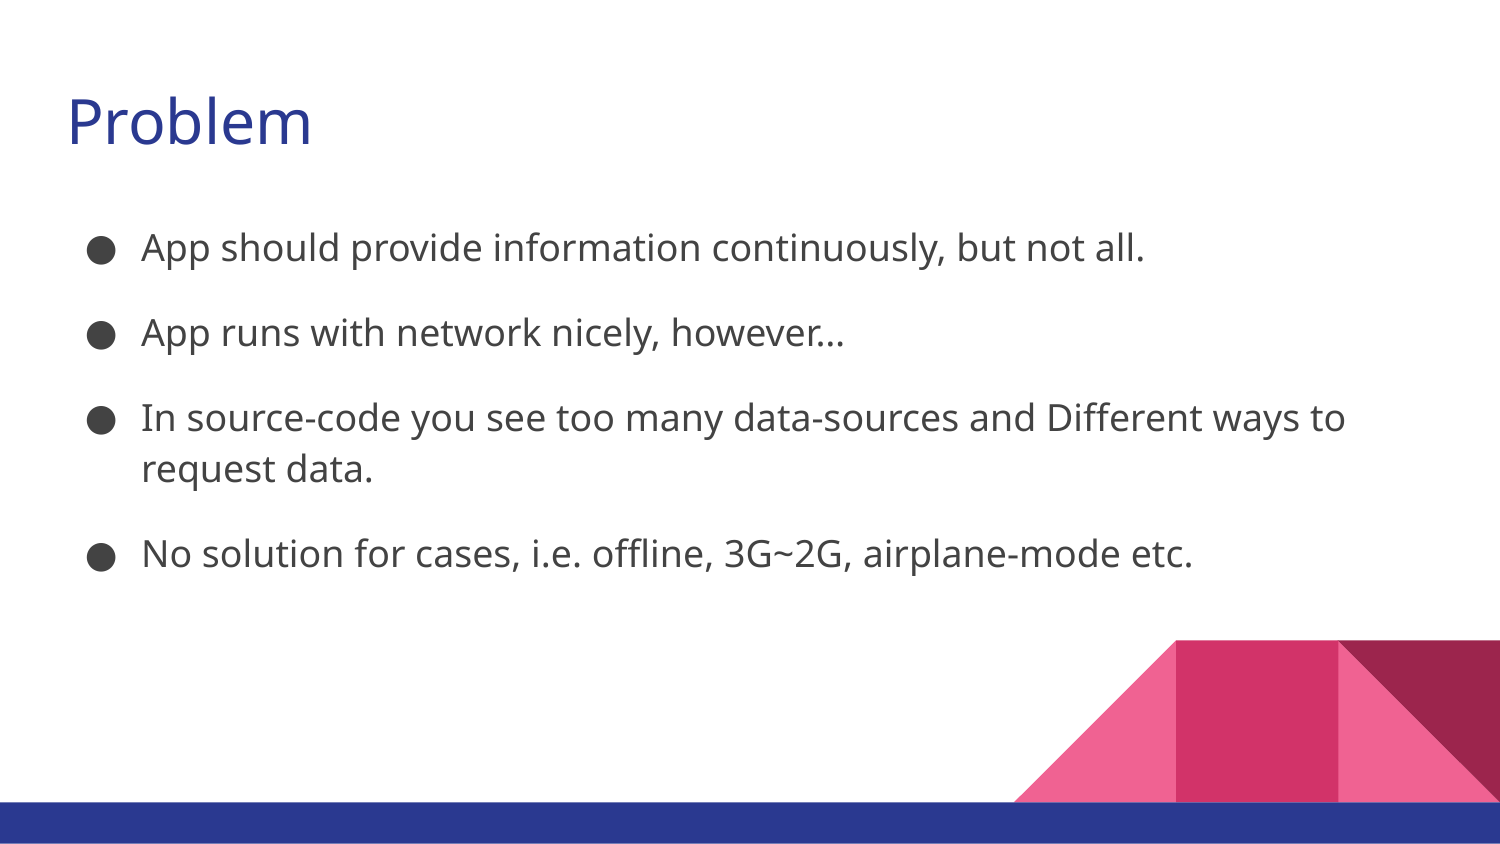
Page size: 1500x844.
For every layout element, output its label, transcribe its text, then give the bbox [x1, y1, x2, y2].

title Problem [51, 67, 1449, 167]
list App should provide information continuously, but not all. App runs with network nicely, however… In source-code you see too many data-sources and Different ways to request data. No solution for cases, i.e. offline, 3G~2G, airplane-mode etc. [51, 201, 1449, 750]
